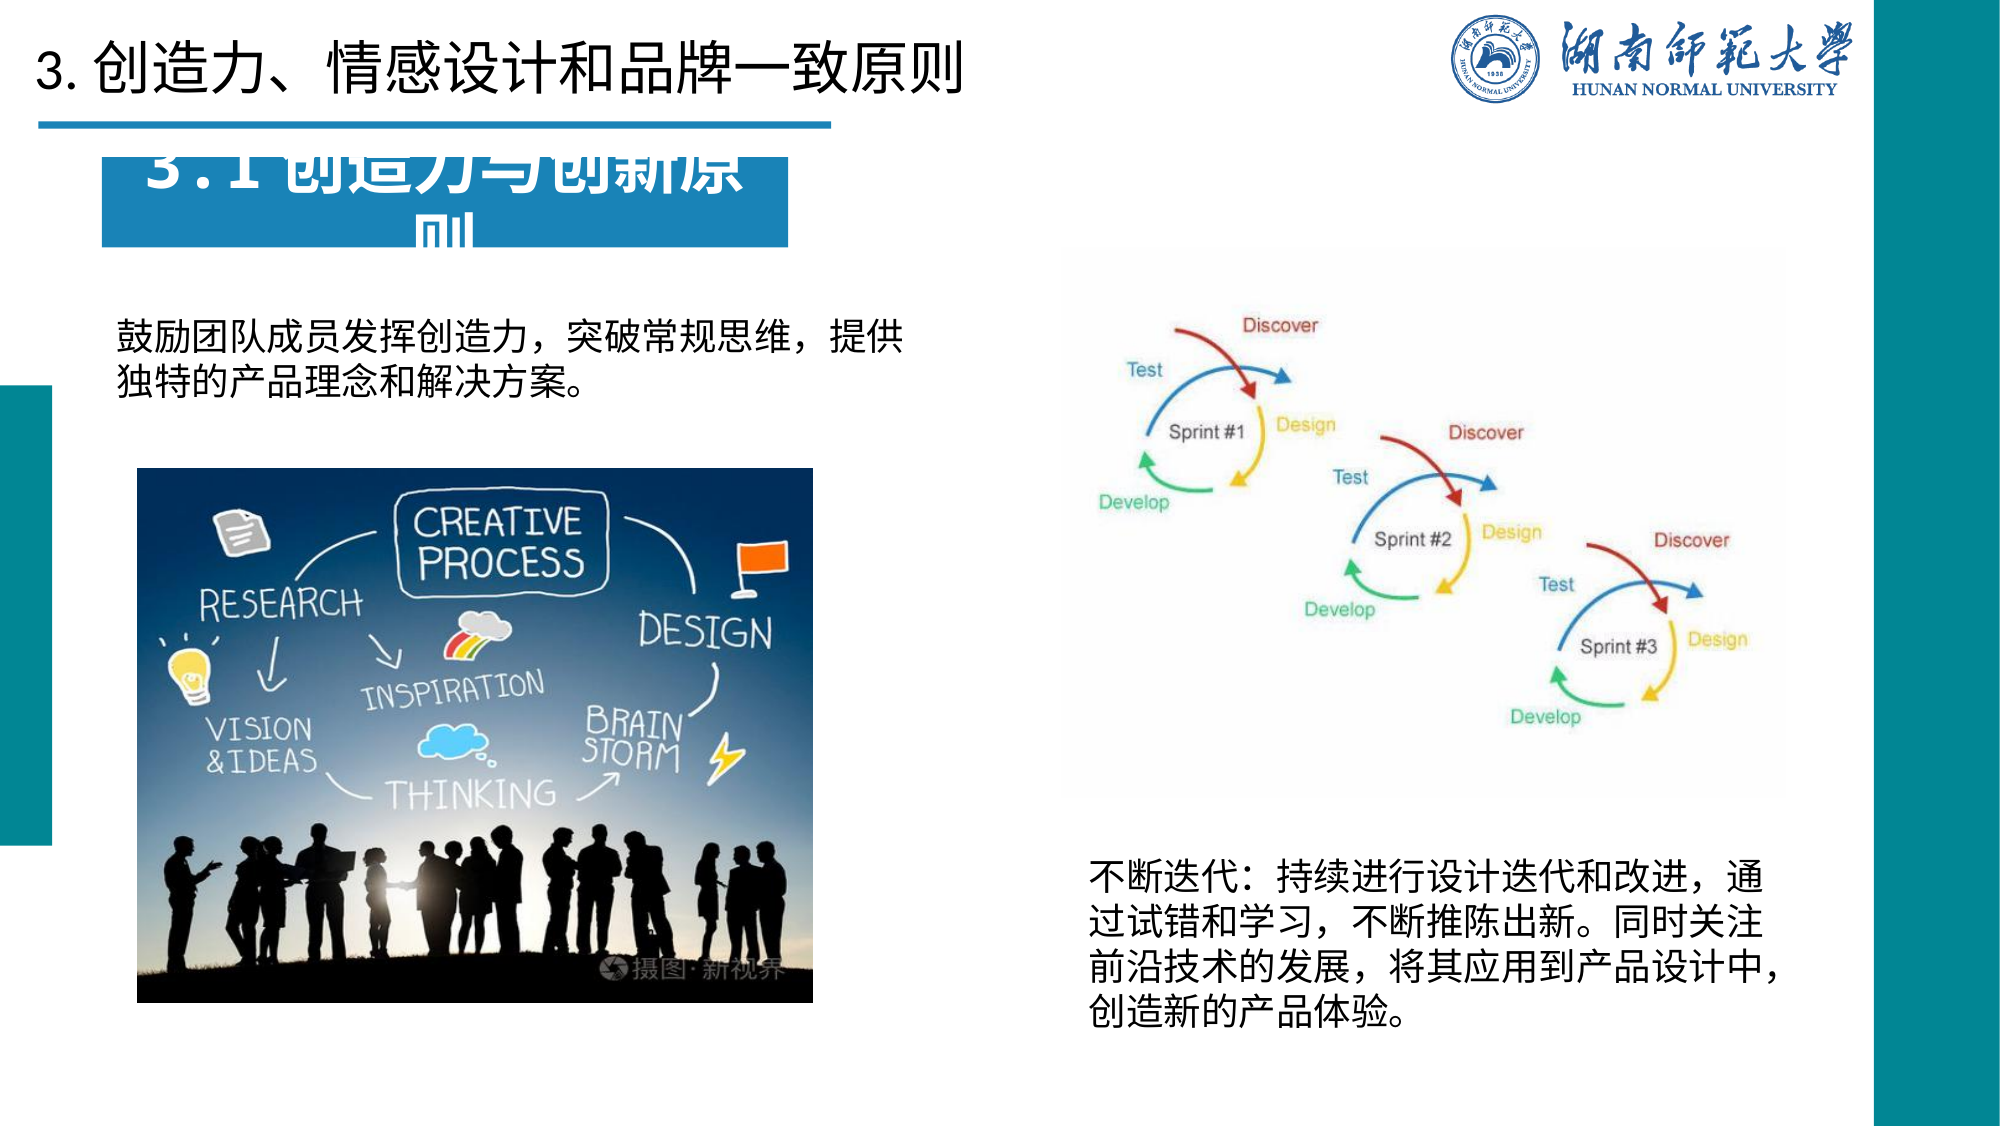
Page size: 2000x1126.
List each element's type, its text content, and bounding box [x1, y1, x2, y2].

text_box 3.1创造力与创新原则 [100, 155, 790, 249]
text_box 不断迭代：持续进行设计迭代和改进，通过试错和学习，不断推陈出新。同时关注前沿技术的发展，将其应用到产品设计中，创造新的产品体验。 [1073, 845, 1786, 1108]
picture [136, 468, 814, 1003]
picture [1429, 0, 1868, 182]
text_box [25, 23, 976, 130]
text_box 鼓励团队成员发挥创造力，突破常规思维，提供独特的产品理念和解决方案。 [101, 305, 936, 410]
picture [1061, 247, 1786, 799]
text_box [1872, 0, 2000, 1126]
text_box [0, 383, 54, 848]
